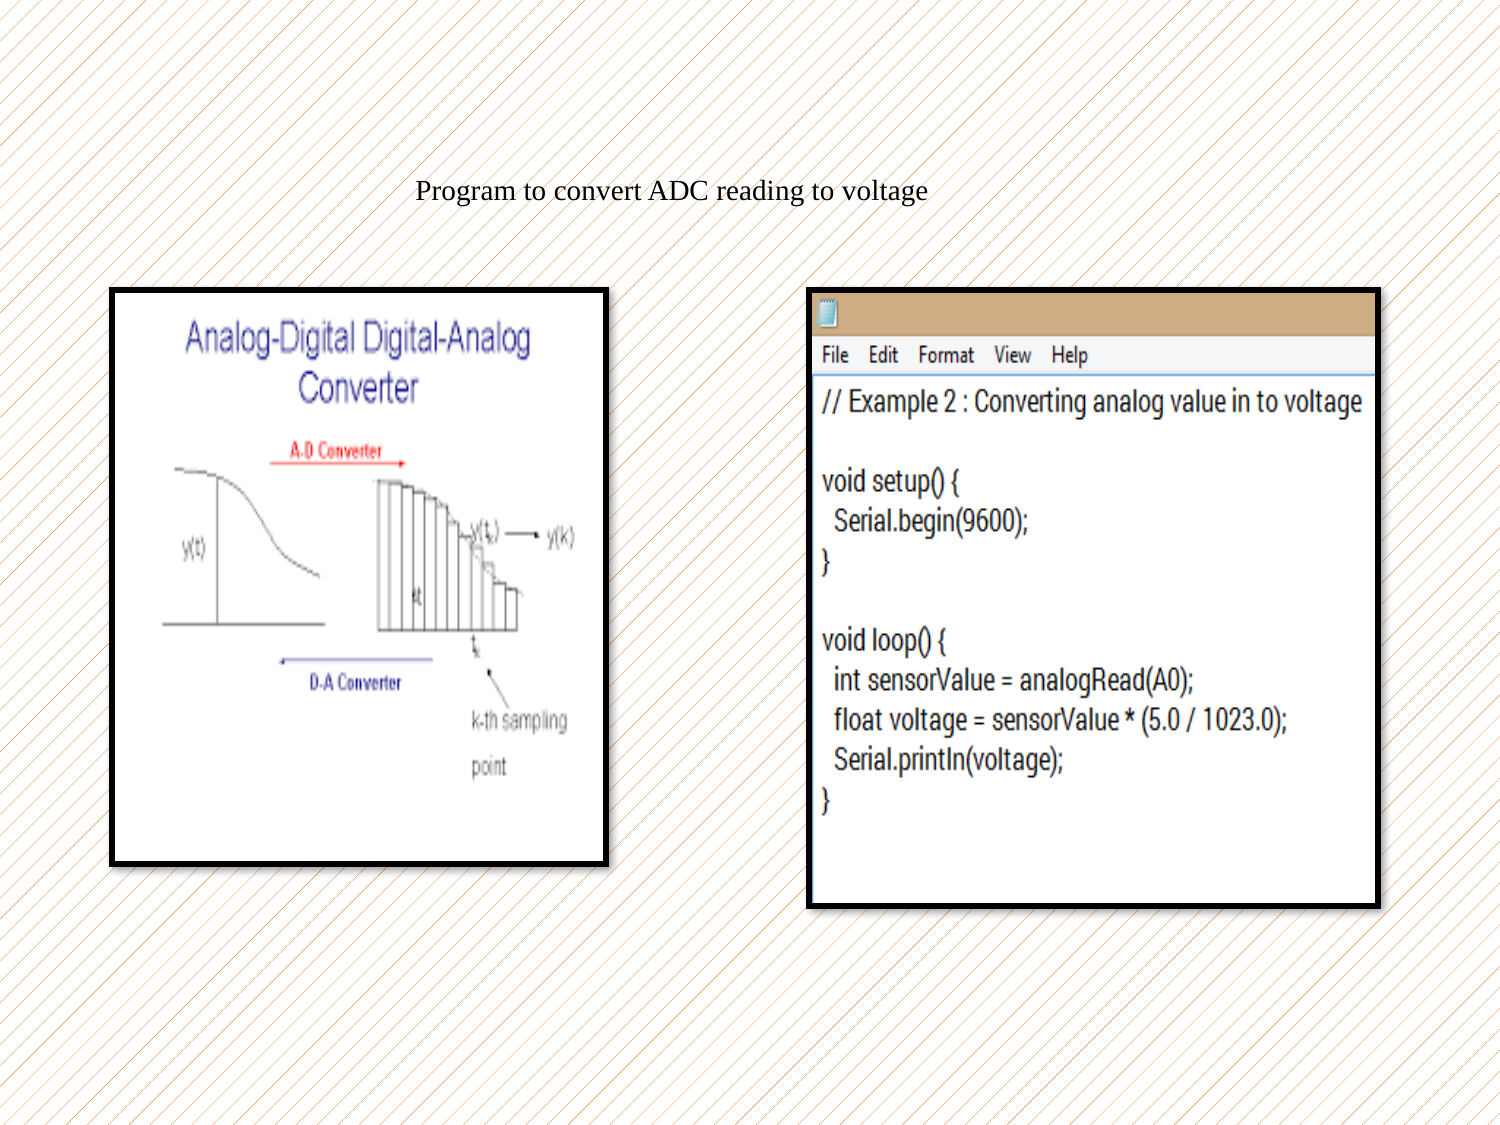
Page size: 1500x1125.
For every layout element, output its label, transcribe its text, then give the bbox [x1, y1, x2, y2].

picture [114, 292, 603, 861]
picture [812, 293, 1376, 903]
text_box Program to convert ADC reading to voltage [400, 164, 1098, 214]
